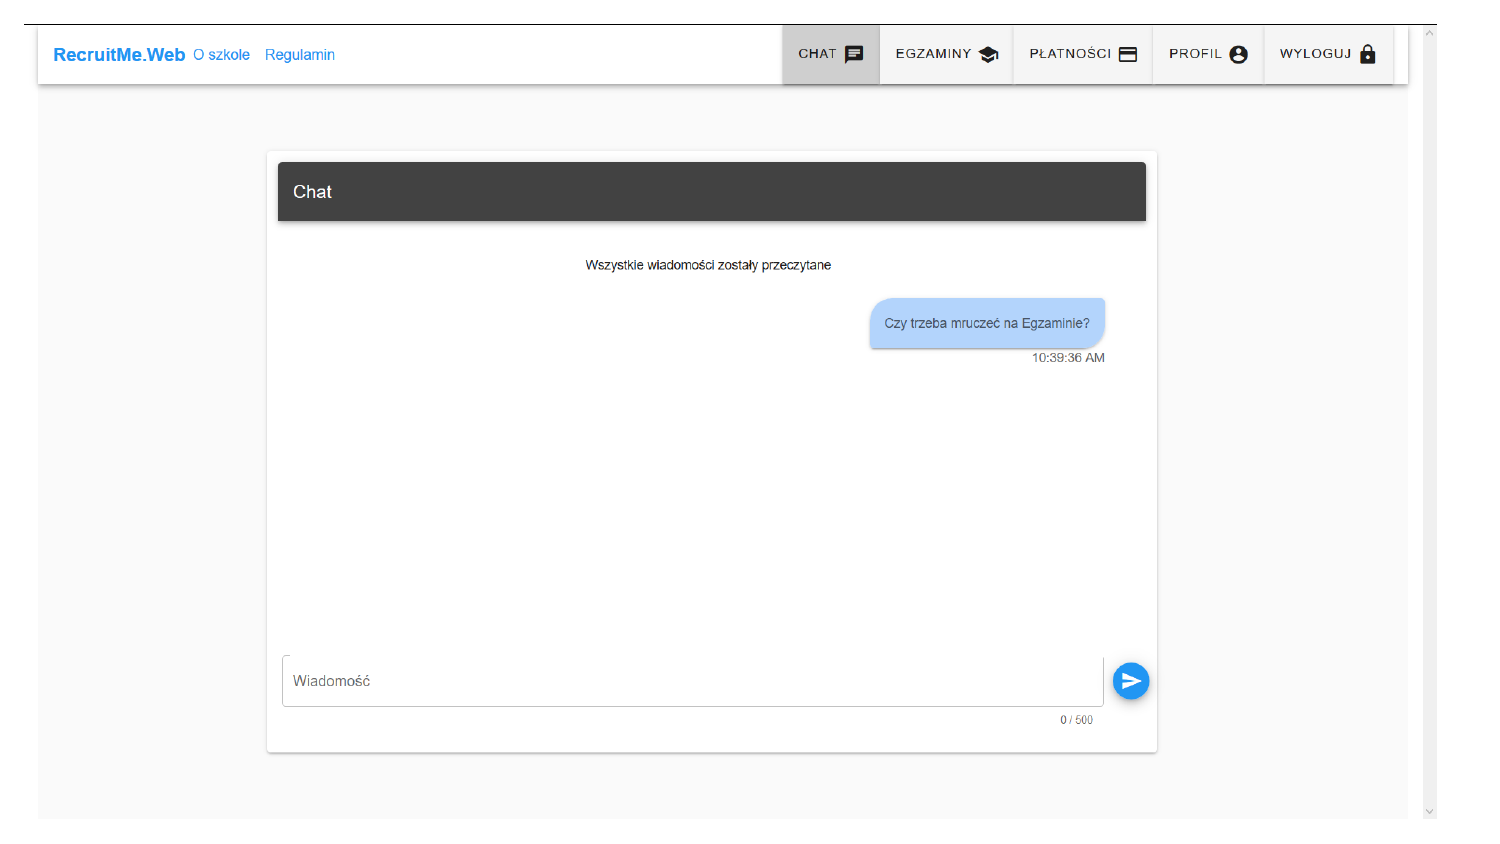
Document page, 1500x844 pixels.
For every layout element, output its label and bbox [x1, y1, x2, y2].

picture [24, 24, 1437, 819]
